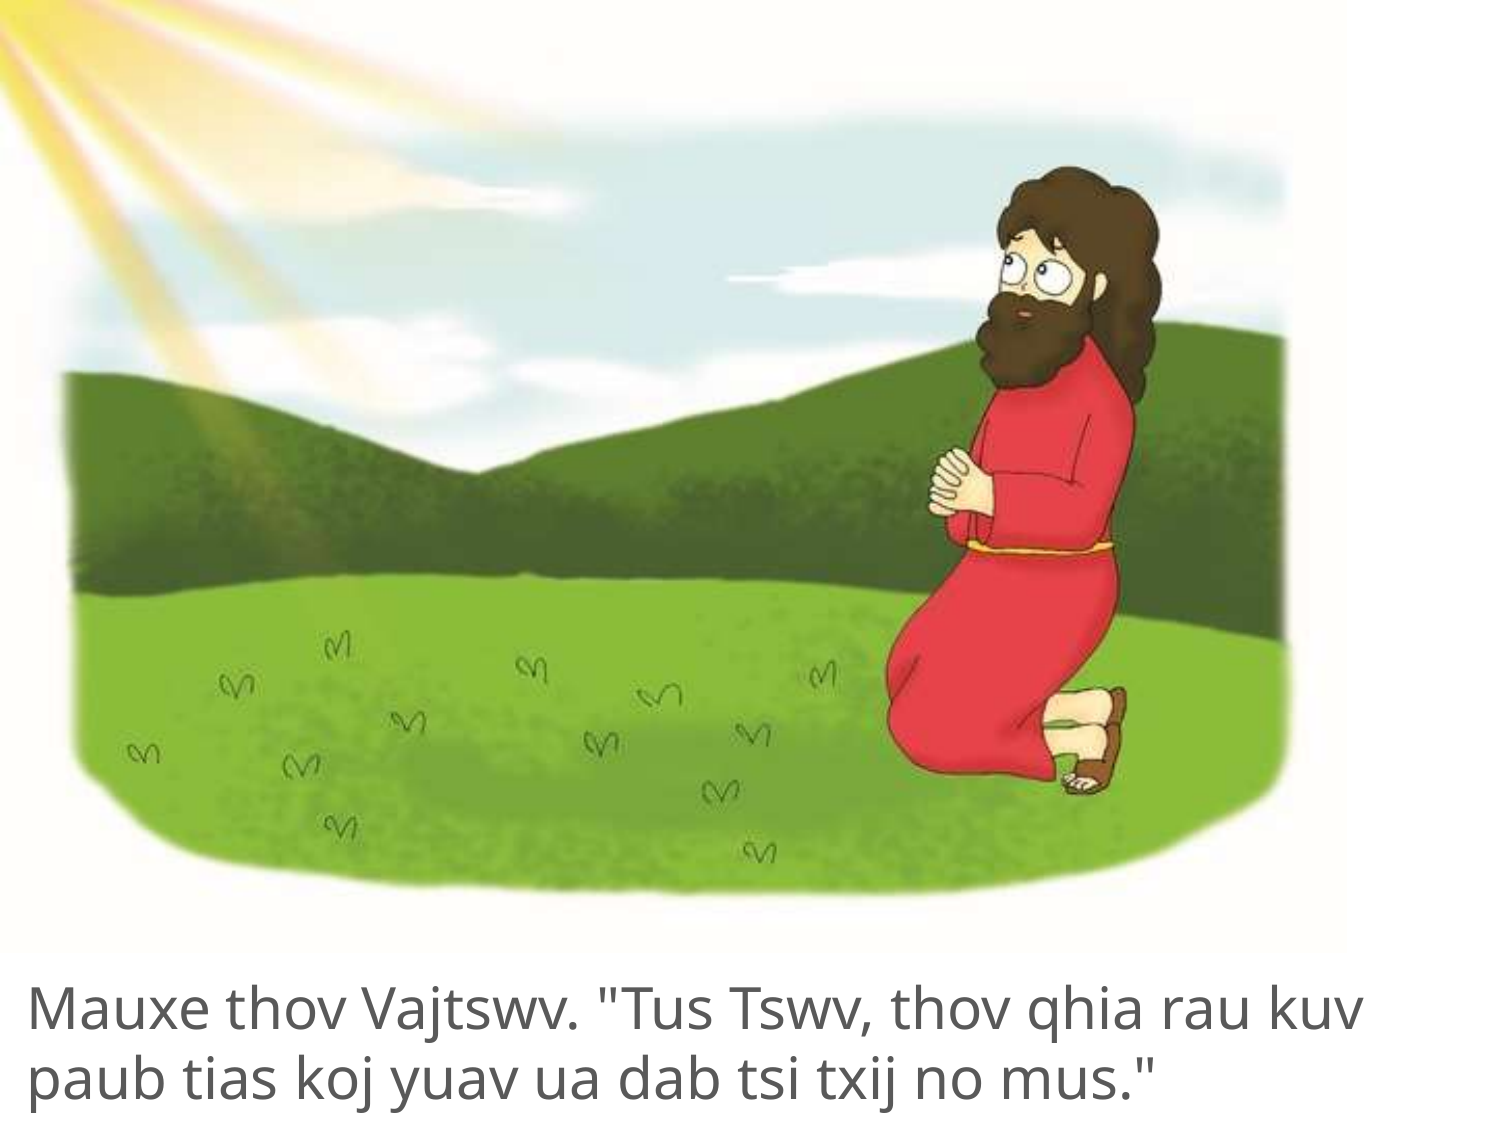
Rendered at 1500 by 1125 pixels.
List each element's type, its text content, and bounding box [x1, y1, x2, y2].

text_box Mauxe thov Vajtswv. "Tus Tswv, thov qhia rau kuv paub tias koj yuav ua dab tsi txij no mus." [11, 964, 1498, 1119]
picture [0, 0, 1348, 953]
